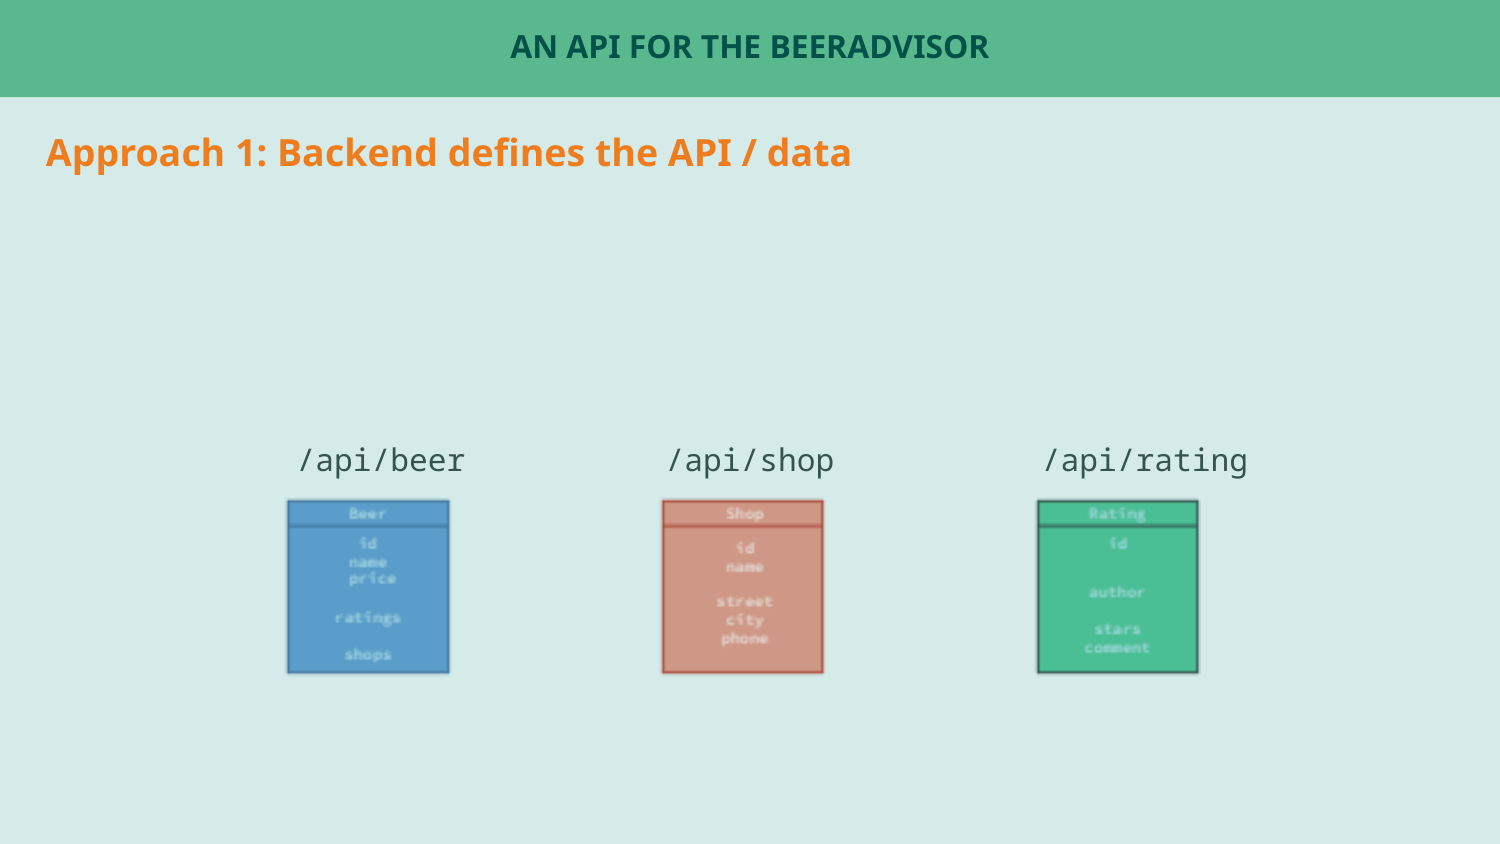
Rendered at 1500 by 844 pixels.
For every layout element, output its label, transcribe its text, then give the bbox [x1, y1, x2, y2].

picture [281, 494, 452, 677]
text_box /api/rating [1027, 421, 1276, 486]
text_box /api/beer [281, 421, 531, 486]
picture [656, 494, 827, 677]
text_box /api/shop [650, 421, 900, 486]
picture [1031, 494, 1202, 677]
title An Api for the BeerAdvisor [0, 0, 1500, 98]
list Approach 1: Backend defines the API / data [30, 126, 1470, 782]
